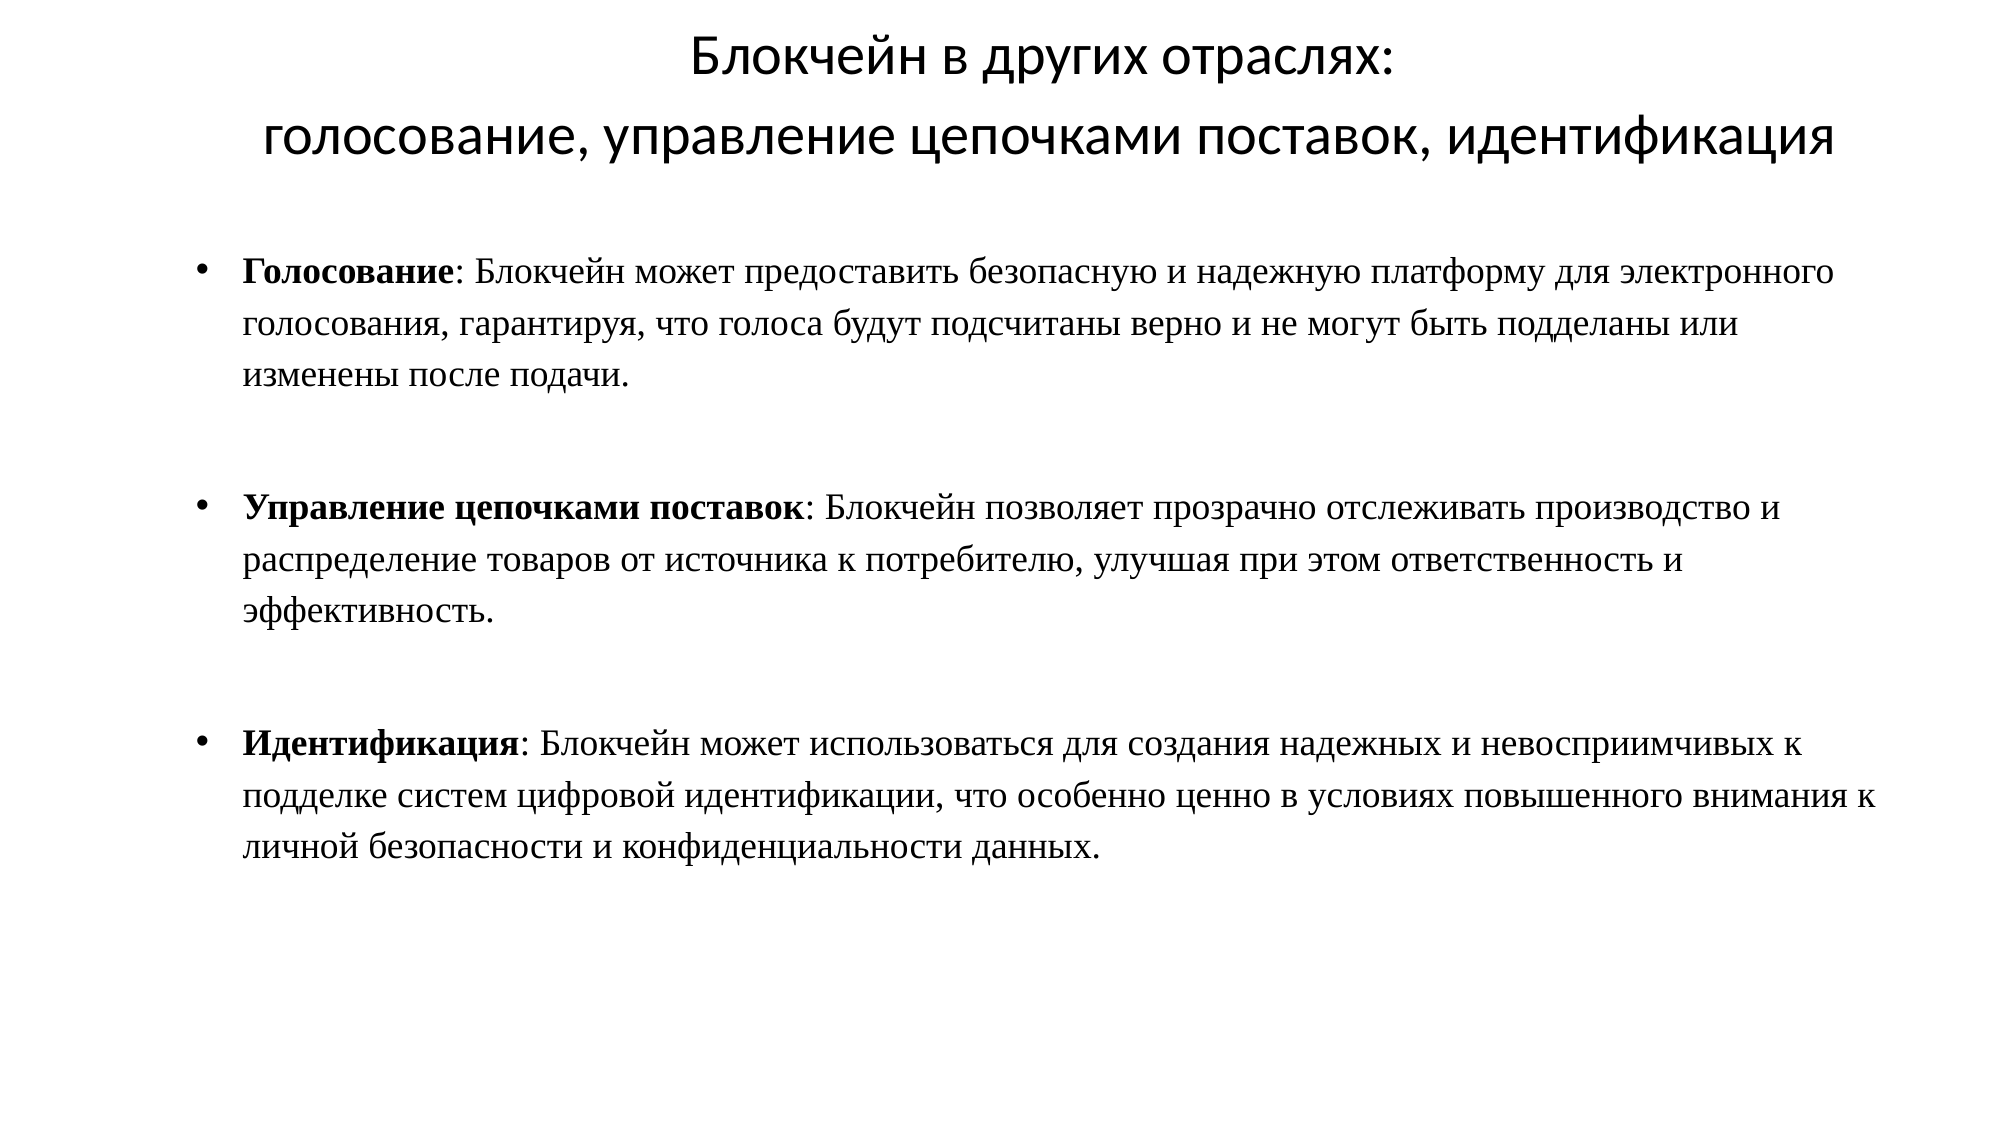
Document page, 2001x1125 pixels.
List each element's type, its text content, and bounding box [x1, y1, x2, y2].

text_box Голосование: Блокчейн может предоставить безопасную и надежную платформу для электронного голосования, гарантируя, что голоса будут подсчитаны верно и не могут быть подделаны или изменены после подачи. Управление цепочками поставок: Блокчейн позволяет прозрачно отслеживать производство и распределение товаров от источника к потребителю, улучшая при этом ответственность и эффективность. Идентификация: Блокчейн может использоваться для создания надежных и невосприимчивых к подделке систем цифровой идентификации, что особенно ценно в условиях повышенного внимания к личной безопасности и конфиденциальности данных. [181, 231, 1918, 874]
title Блокчейн в других отраслях: голосование, управление цепочками поставок, идентификация [12, 0, 2000, 174]
